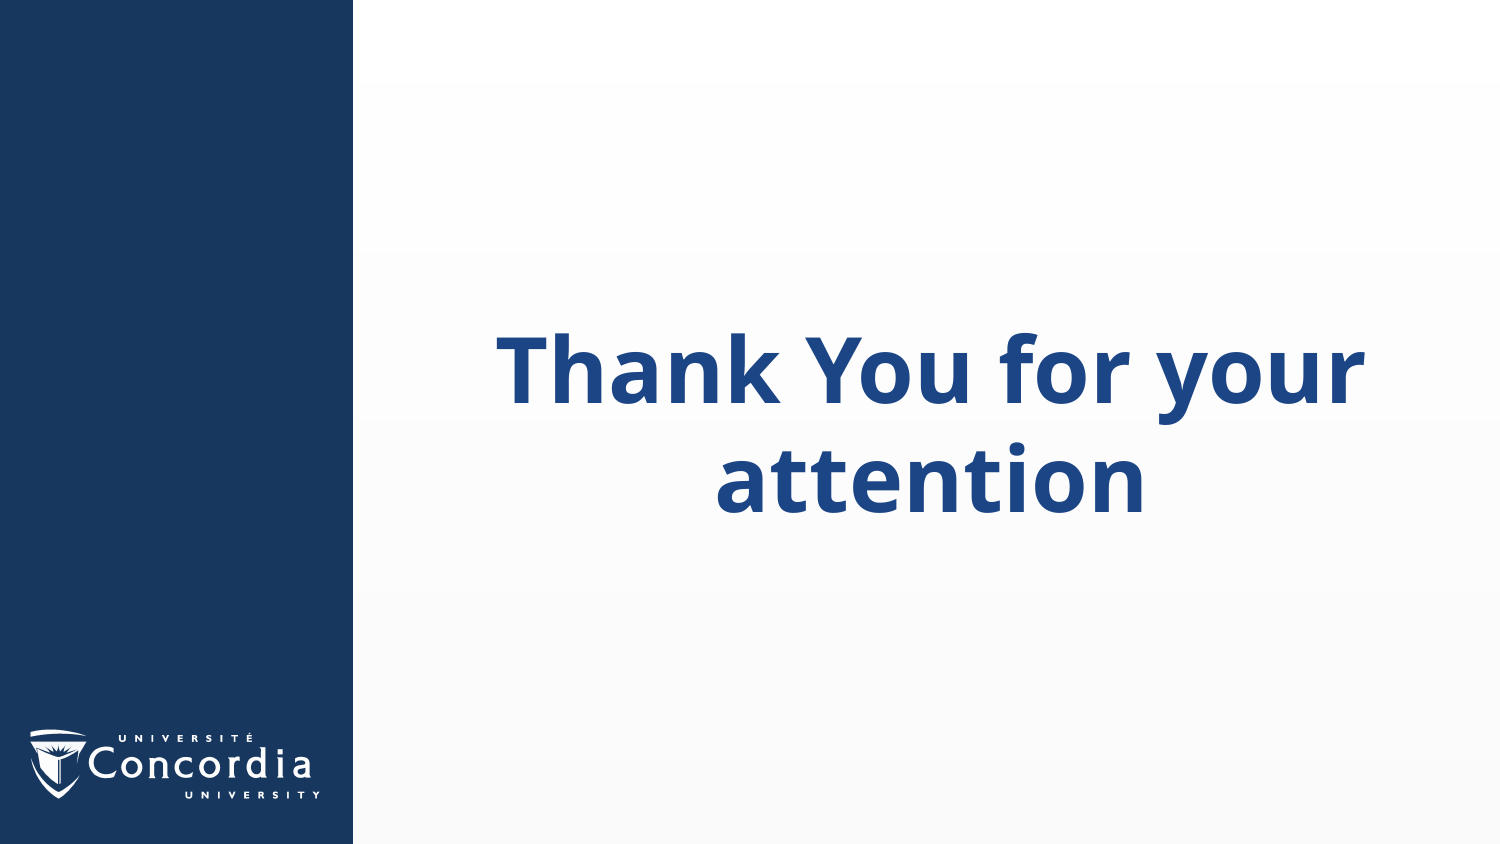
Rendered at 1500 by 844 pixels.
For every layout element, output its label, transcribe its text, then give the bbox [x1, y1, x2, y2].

picture [10, 715, 341, 818]
text_box Thank You for your attention [456, 304, 1407, 539]
text_box [0, 0, 353, 844]
